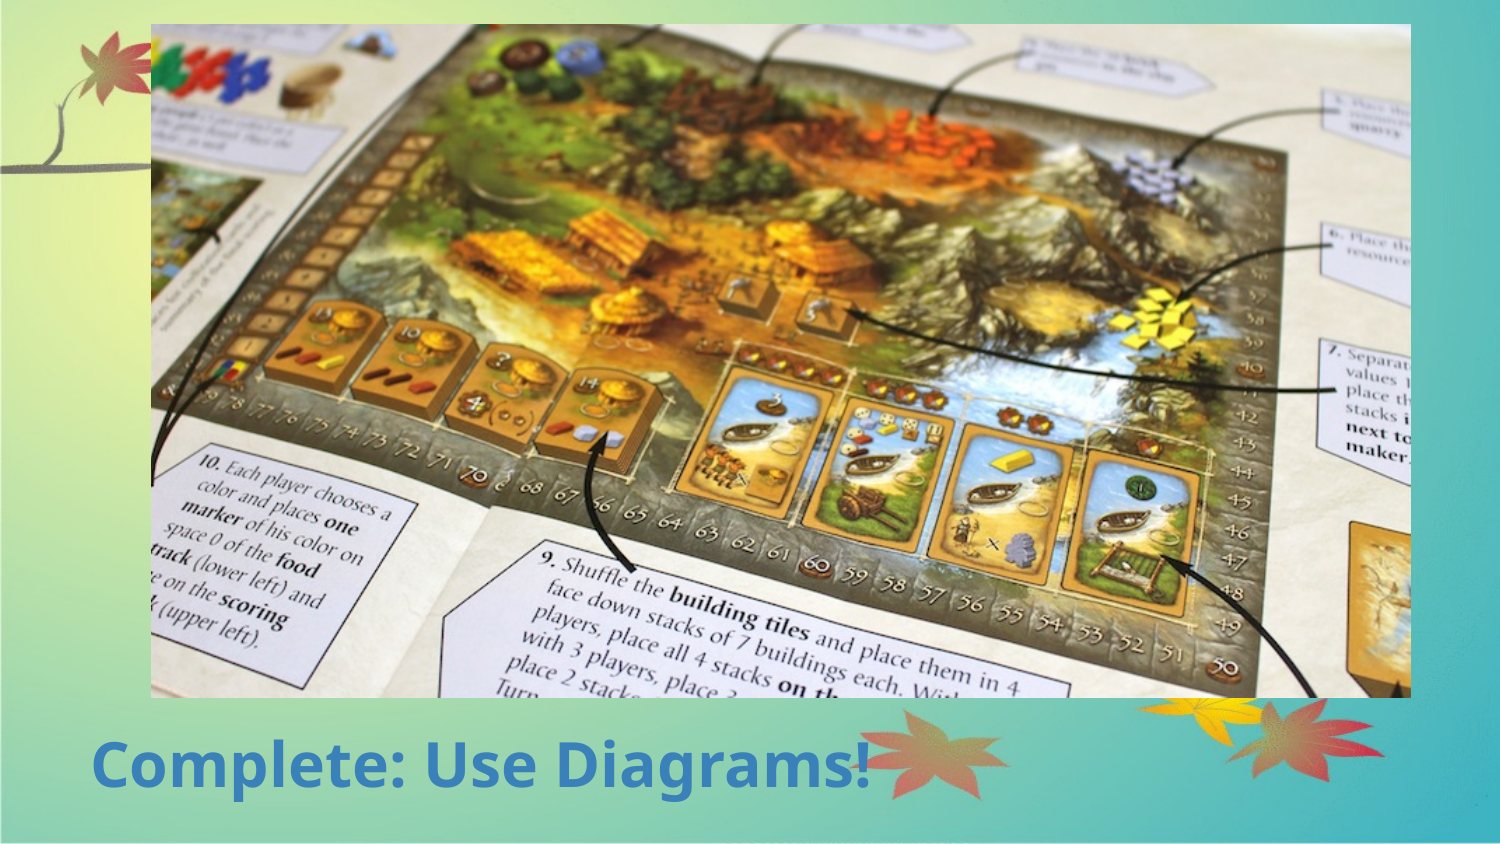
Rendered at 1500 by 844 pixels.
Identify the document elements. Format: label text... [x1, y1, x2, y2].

picture [0, 0, 1500, 844]
list Complete: Use Diagrams! [75, 697, 1425, 783]
